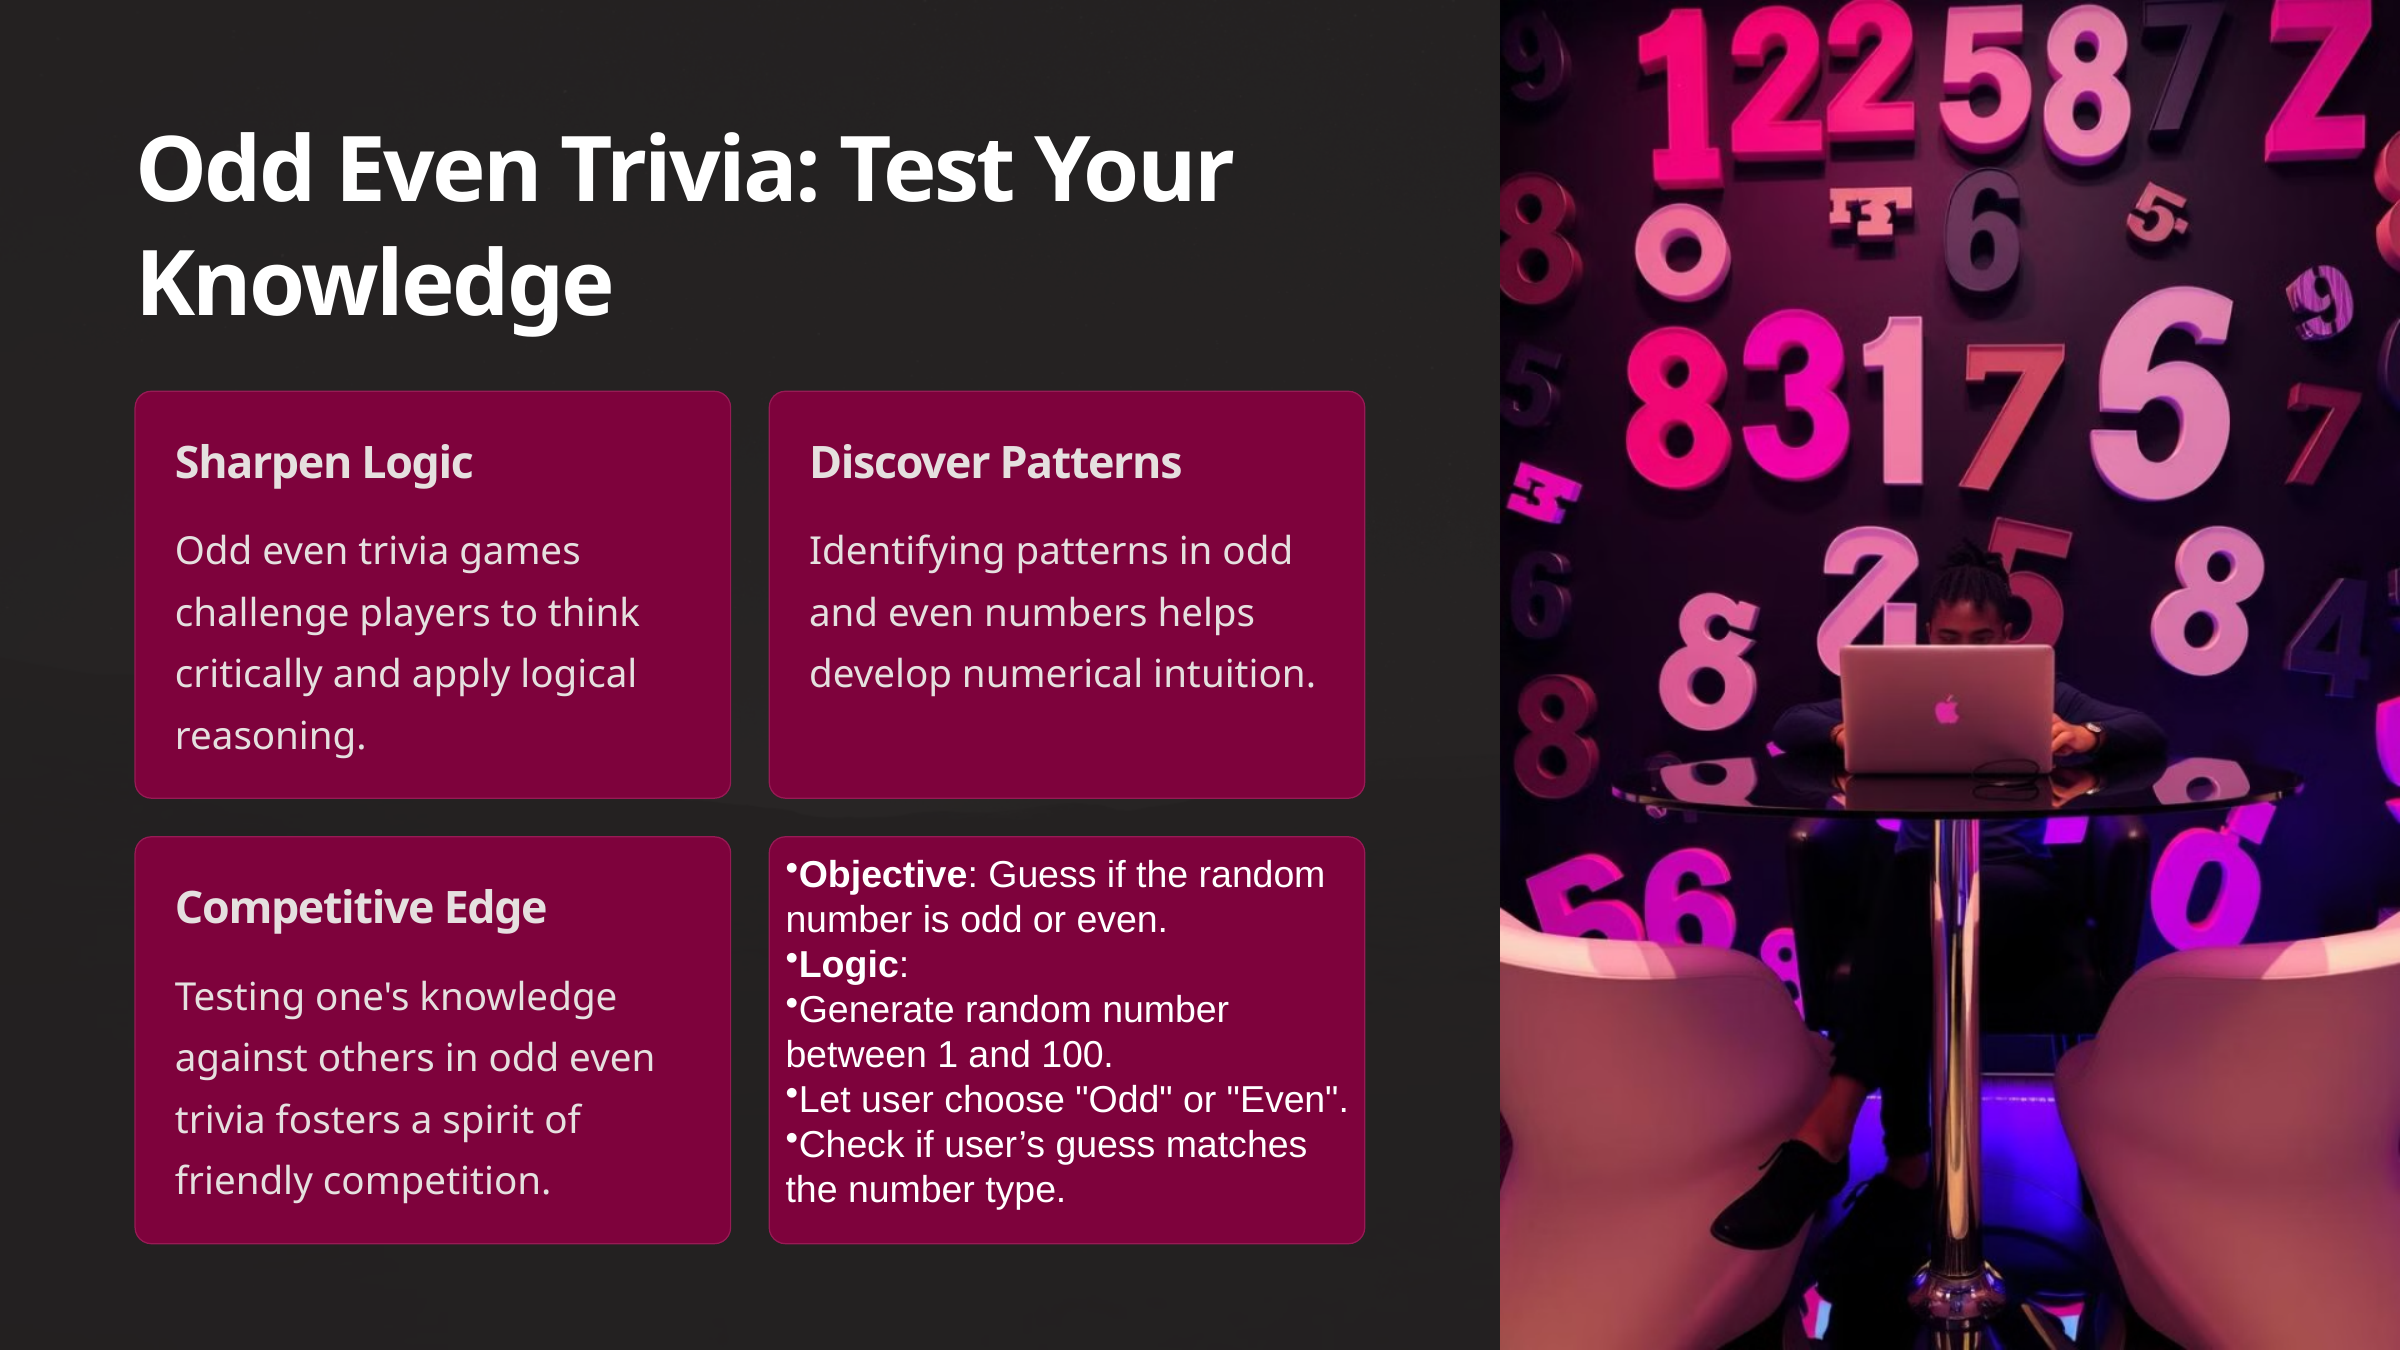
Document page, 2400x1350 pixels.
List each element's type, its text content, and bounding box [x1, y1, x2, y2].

text_box Competitive Edge [174, 876, 630, 934]
text_box Discover Patterns [809, 431, 1264, 488]
text_box Sharpen Logic [174, 431, 630, 488]
text_box [773, 836, 1361, 842]
text_box Testing one's knowledge against others in odd even trivia fosters a spirit of friendly competition. [174, 956, 691, 1204]
text_box [135, 391, 731, 799]
text_box [769, 391, 1365, 799]
text_box Odd even trivia games challenge players to think critically and apply logical reasoning. [174, 511, 691, 759]
text_box [135, 836, 731, 1244]
text_box Objective: Guess if the random number is odd or even. Logic: Generate random number between 1 and 100. Let user choose "Odd" or "Even". Check if user’s guess matches the number type. [770, 842, 1365, 1263]
text_box Identifying patterns in odd and even numbers helps develop numerical intuition. [809, 511, 1325, 697]
picture [1499, 0, 2400, 1350]
text_box Odd Even Trivia: Test Your Knowledge [135, 106, 1365, 334]
